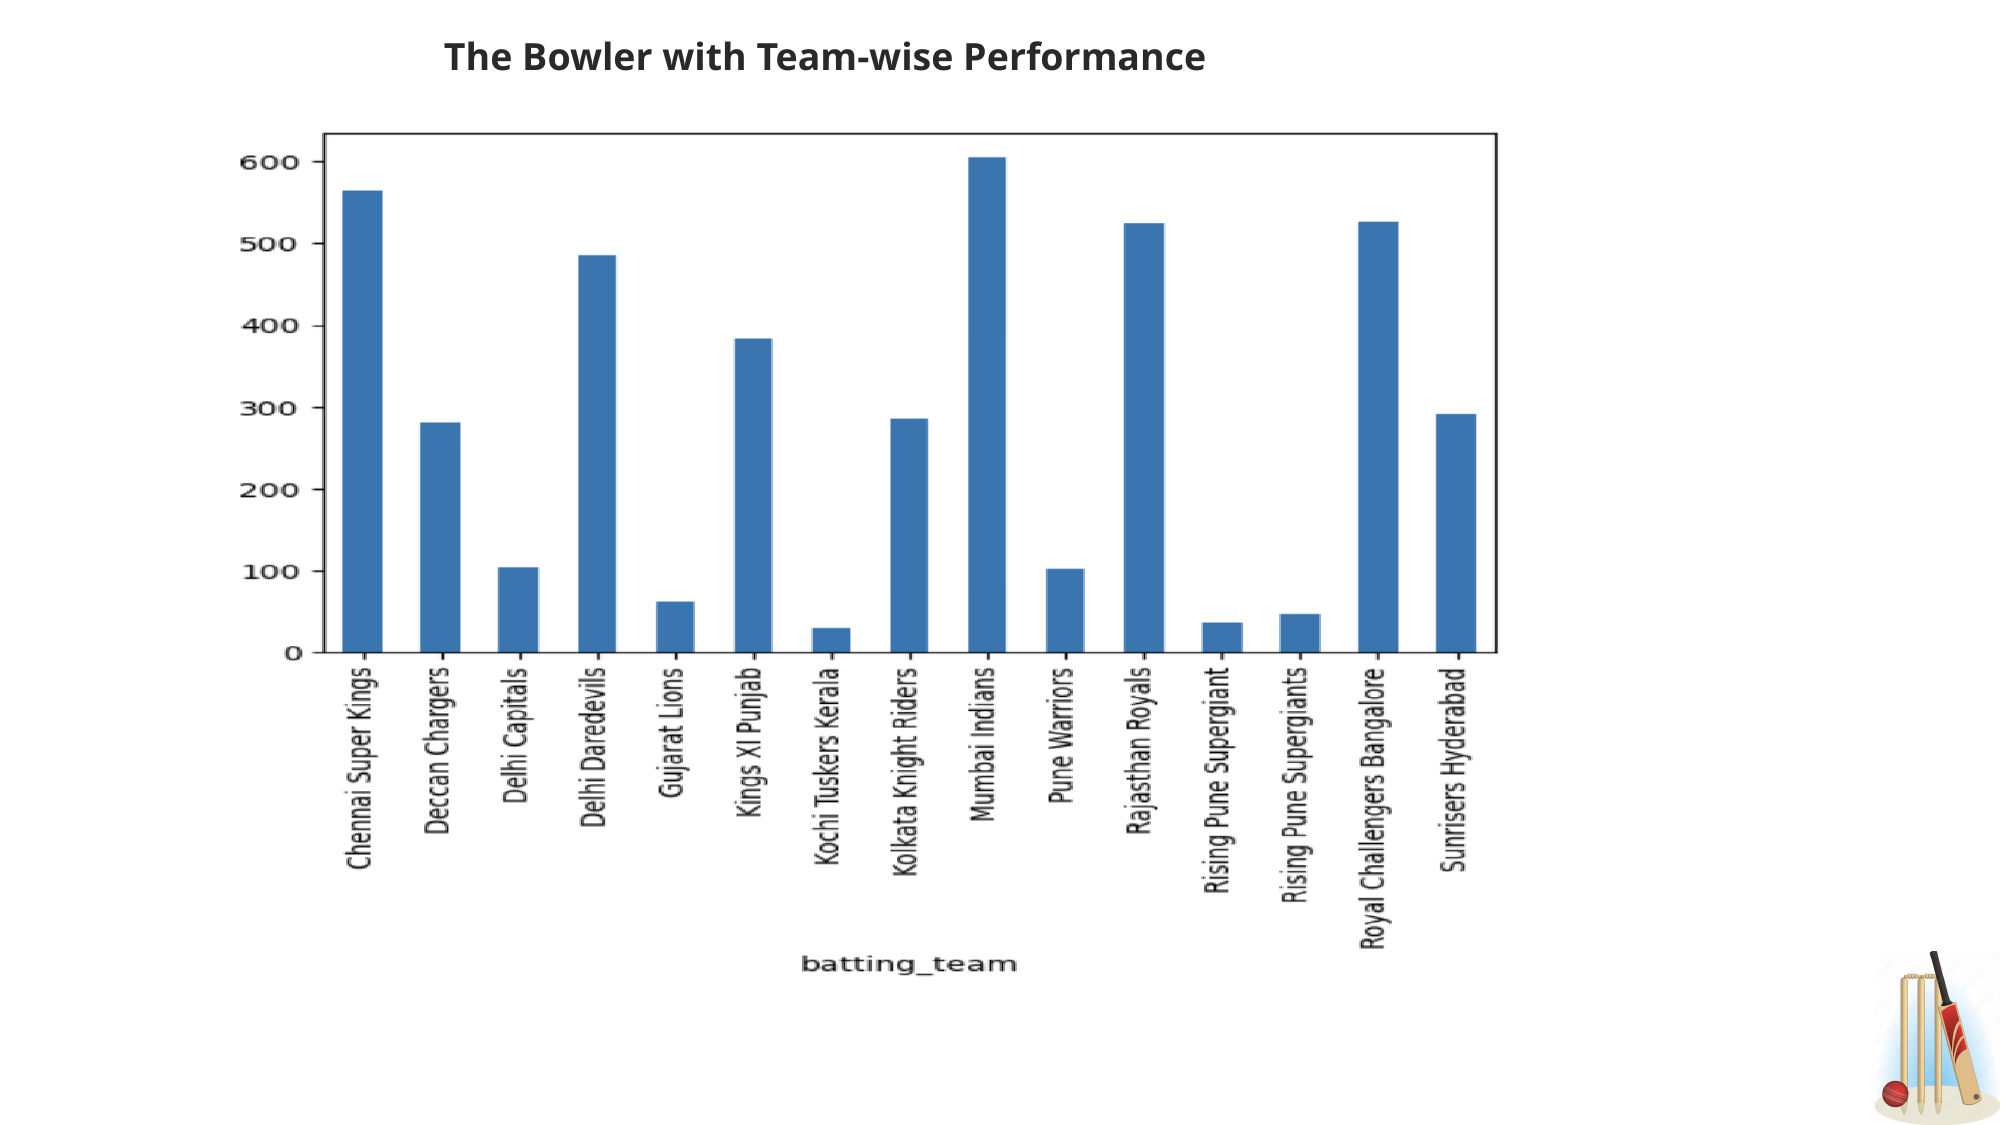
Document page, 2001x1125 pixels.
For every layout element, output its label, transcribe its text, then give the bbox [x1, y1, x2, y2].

picture [162, 122, 1754, 1003]
text_box The Bowler with Team-wise Performance [429, 25, 1222, 122]
picture [1875, 951, 2000, 1125]
